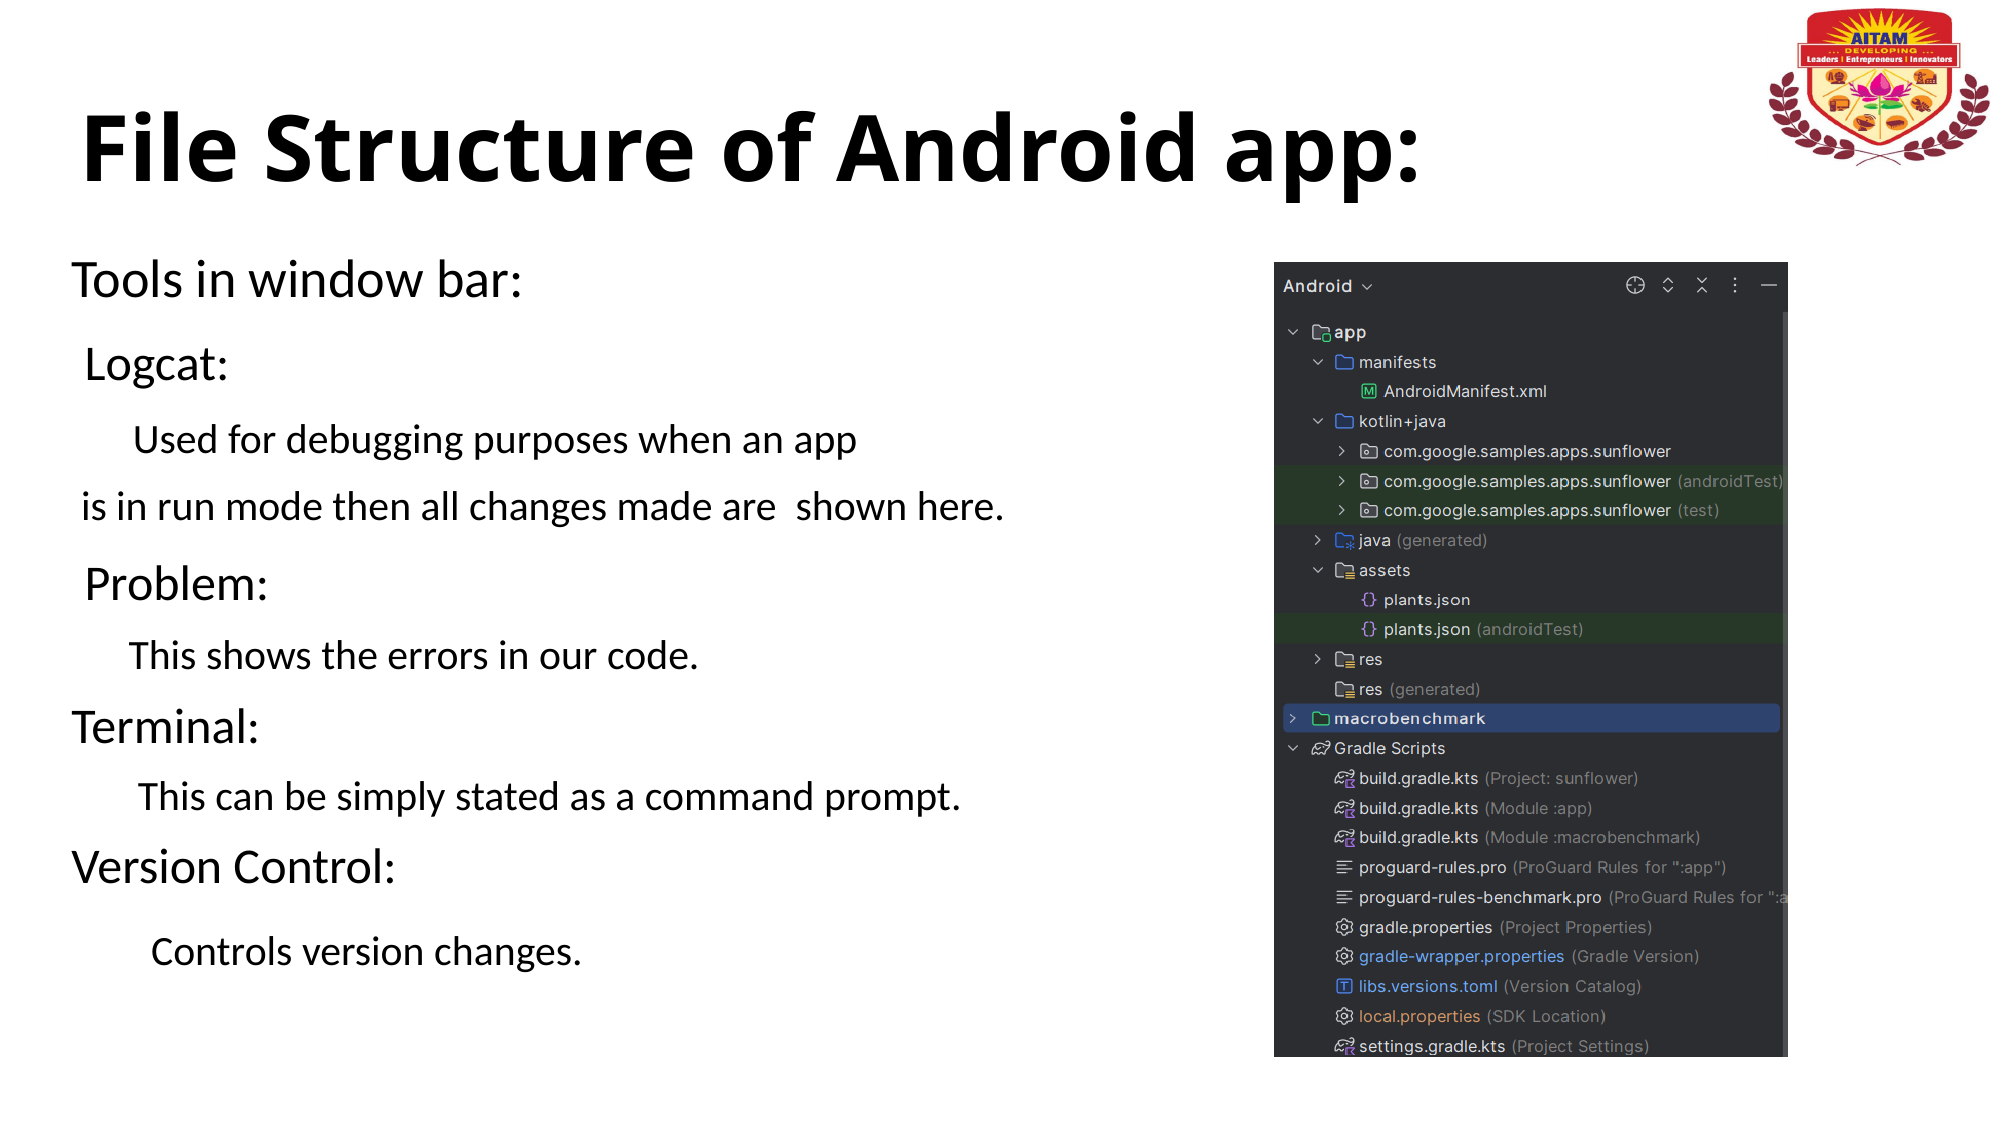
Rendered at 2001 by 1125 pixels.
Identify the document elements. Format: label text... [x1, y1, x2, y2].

title File Structure of Android app: [40, 59, 1863, 244]
list Tools in window bar: Logcat: Used for debugging purposes when an app is in run mode then all changes made are shown here. Problem: This shows the errors in our code. Terminal: This can be simply stated as a command prompt. Version Control: Controls version changes. [56, 243, 1863, 1066]
picture [1766, 8, 1991, 169]
picture [1274, 262, 1788, 1057]
